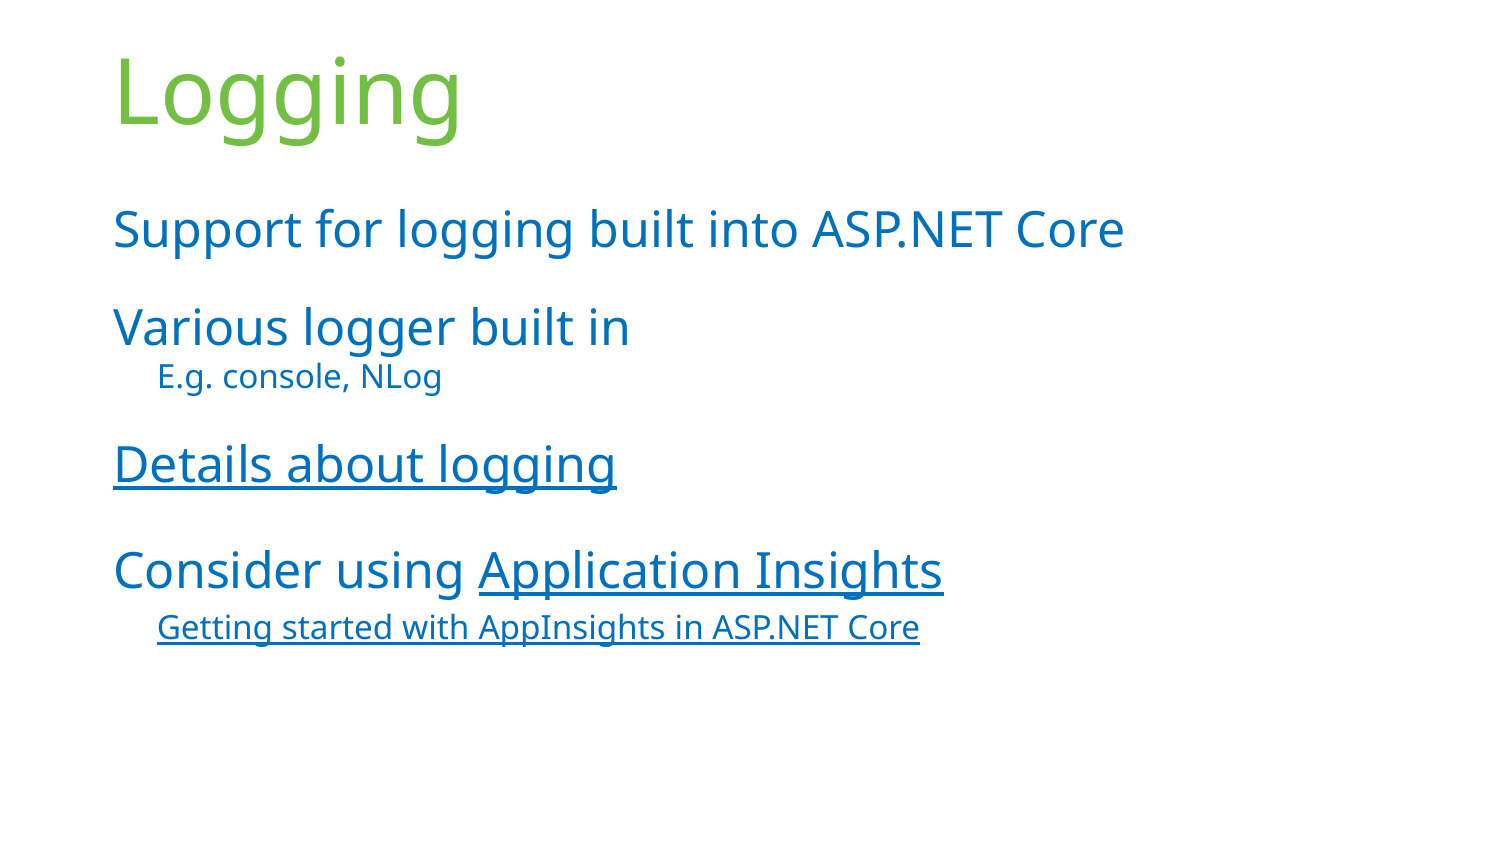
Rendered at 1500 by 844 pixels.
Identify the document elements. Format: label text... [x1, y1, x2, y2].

title Logging [112, 32, 1459, 144]
list Support for logging built into ASP.NET Core Various logger built in E.g. console, NLog Details about logging Consider using Application Insights Getting started with AppInsights in ASP.NET Core [112, 197, 1459, 844]
